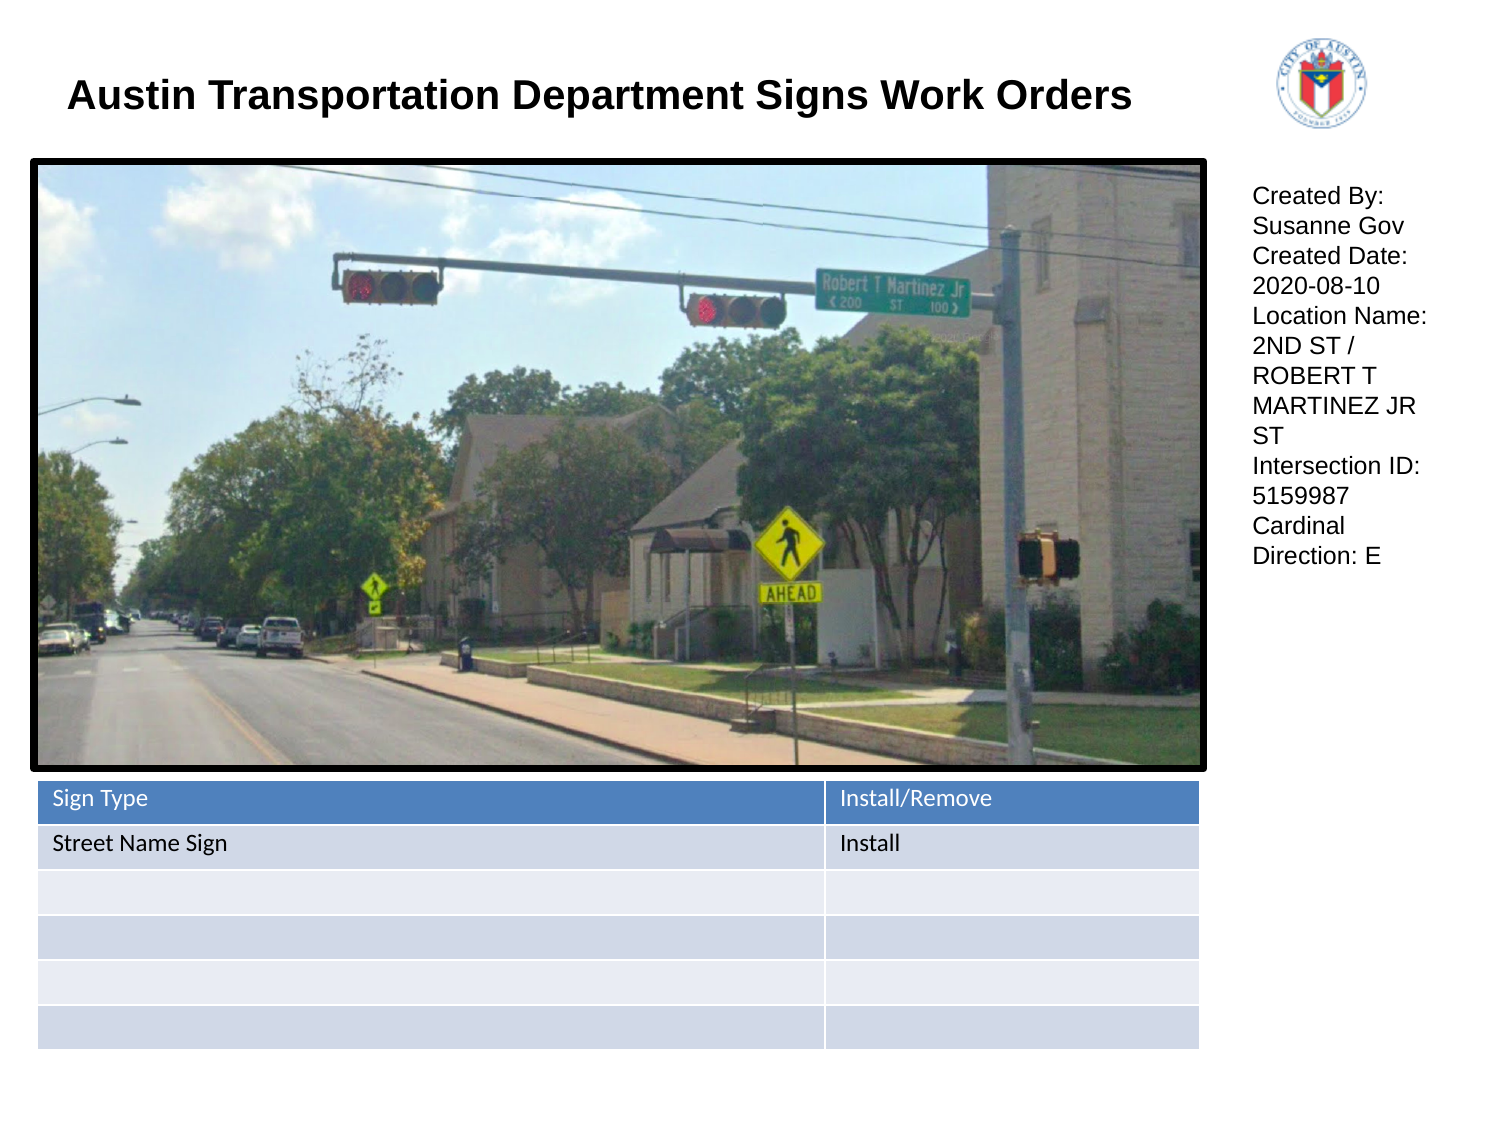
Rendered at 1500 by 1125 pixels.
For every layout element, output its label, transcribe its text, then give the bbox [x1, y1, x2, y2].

text_box Austin Transportation Department Signs Work Orders [51, 60, 1149, 125]
table_cell Street Name Sign [38, 826, 824, 869]
table_cell [38, 871, 824, 914]
picture [37, 164, 1201, 766]
table_header Sign Type [38, 781, 824, 824]
table_cell [38, 1006, 824, 1049]
table_cell Install [826, 826, 1199, 869]
table_cell [826, 961, 1199, 1004]
picture [1274, 37, 1369, 132]
table_cell [38, 961, 824, 1004]
table_cell [38, 916, 824, 959]
table_cell [826, 871, 1199, 914]
table_header Install/Remove [826, 781, 1199, 824]
table_cell [826, 916, 1199, 959]
text_box Created By: Susanne Gov Created Date: 2020-08-10 Location Name: 2ND ST / ROBERT T MARTINEZ JR ST Intersection ID: 5159987 Cardinal Direction: E [1237, 172, 1463, 577]
table_cell [826, 1006, 1199, 1049]
